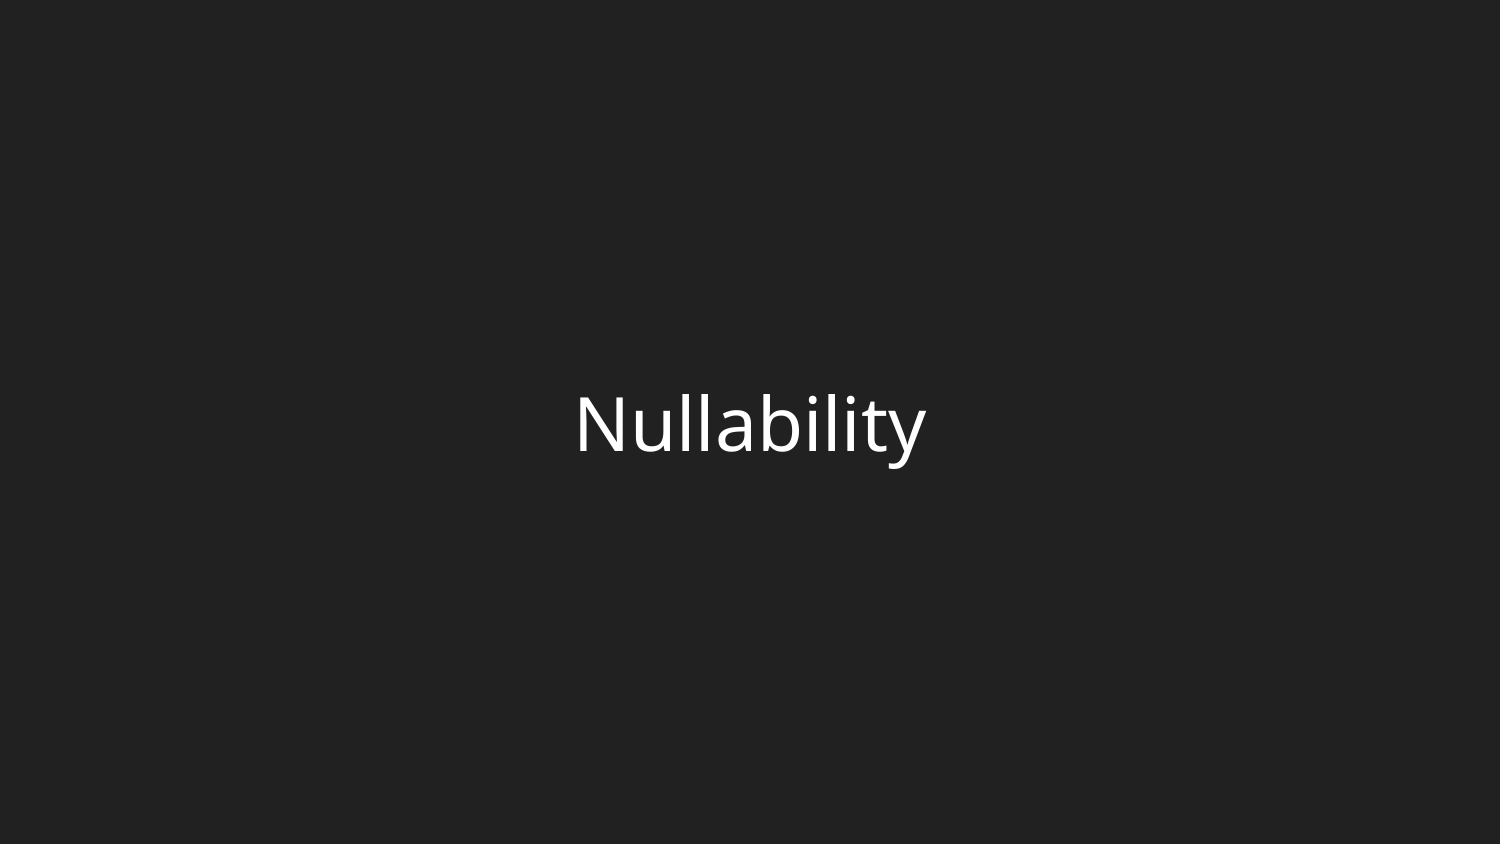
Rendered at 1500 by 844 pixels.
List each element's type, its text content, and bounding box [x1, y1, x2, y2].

title Nullability [51, 352, 1449, 491]
